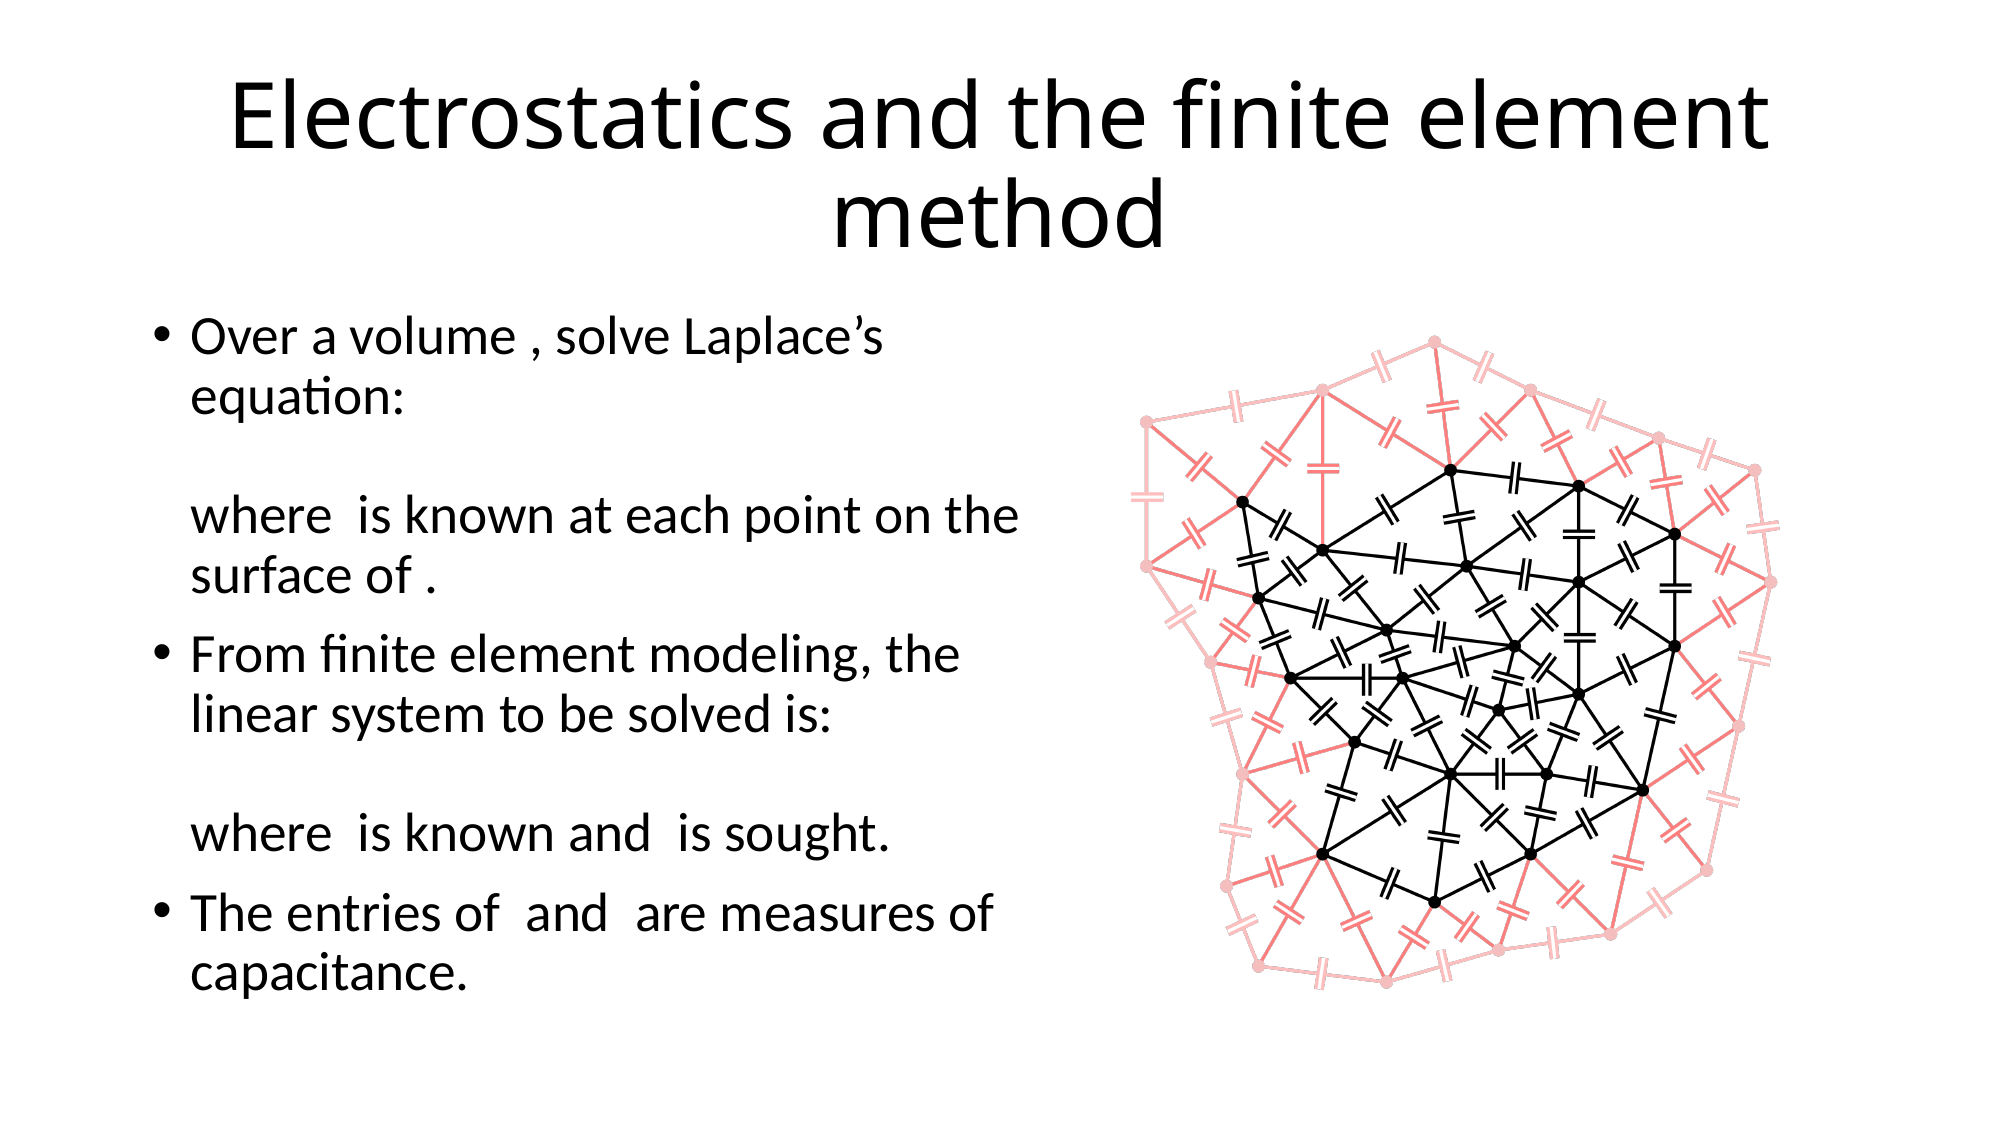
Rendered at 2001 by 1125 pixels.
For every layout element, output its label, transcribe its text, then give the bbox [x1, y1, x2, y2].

picture [1114, 310, 1803, 1014]
title Electrostatics and the finite element method [137, 59, 1863, 278]
